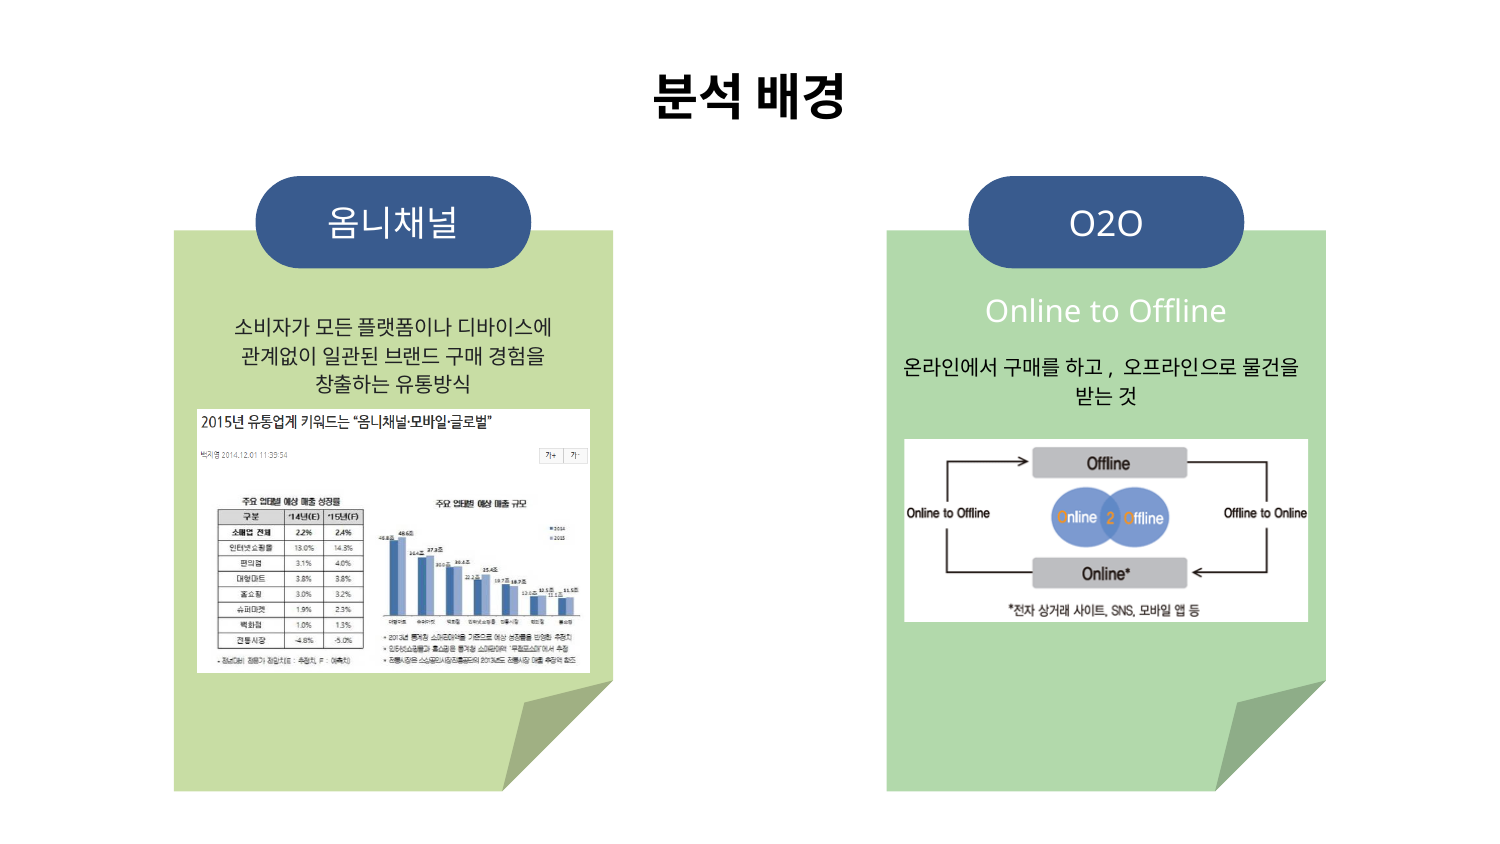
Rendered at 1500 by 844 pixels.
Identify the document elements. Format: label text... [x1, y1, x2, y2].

text_box [886, 438, 1326, 792]
text_box [886, 230, 990, 322]
text_box 옴니채널 [255, 176, 532, 269]
text_box [173, 230, 614, 792]
text_box O2O [968, 176, 1245, 269]
text_box [1215, 680, 1325, 790]
picture [904, 439, 1309, 622]
text_box 온라인에서 구매를 하고, 오프라인으로 물건을 받는 것 [886, 322, 1327, 438]
text_box [1223, 230, 1326, 322]
text_box [502, 680, 612, 790]
text_box Online to Offline [941, 263, 1271, 356]
title 분석 배경 [0, 50, 1500, 145]
picture [197, 409, 590, 673]
text_box 소비자가 모든 플랫폼이나 디바이스에 관계없이 일관된 브랜드 구매 경험을 창출하는 유통방식 [191, 268, 596, 440]
